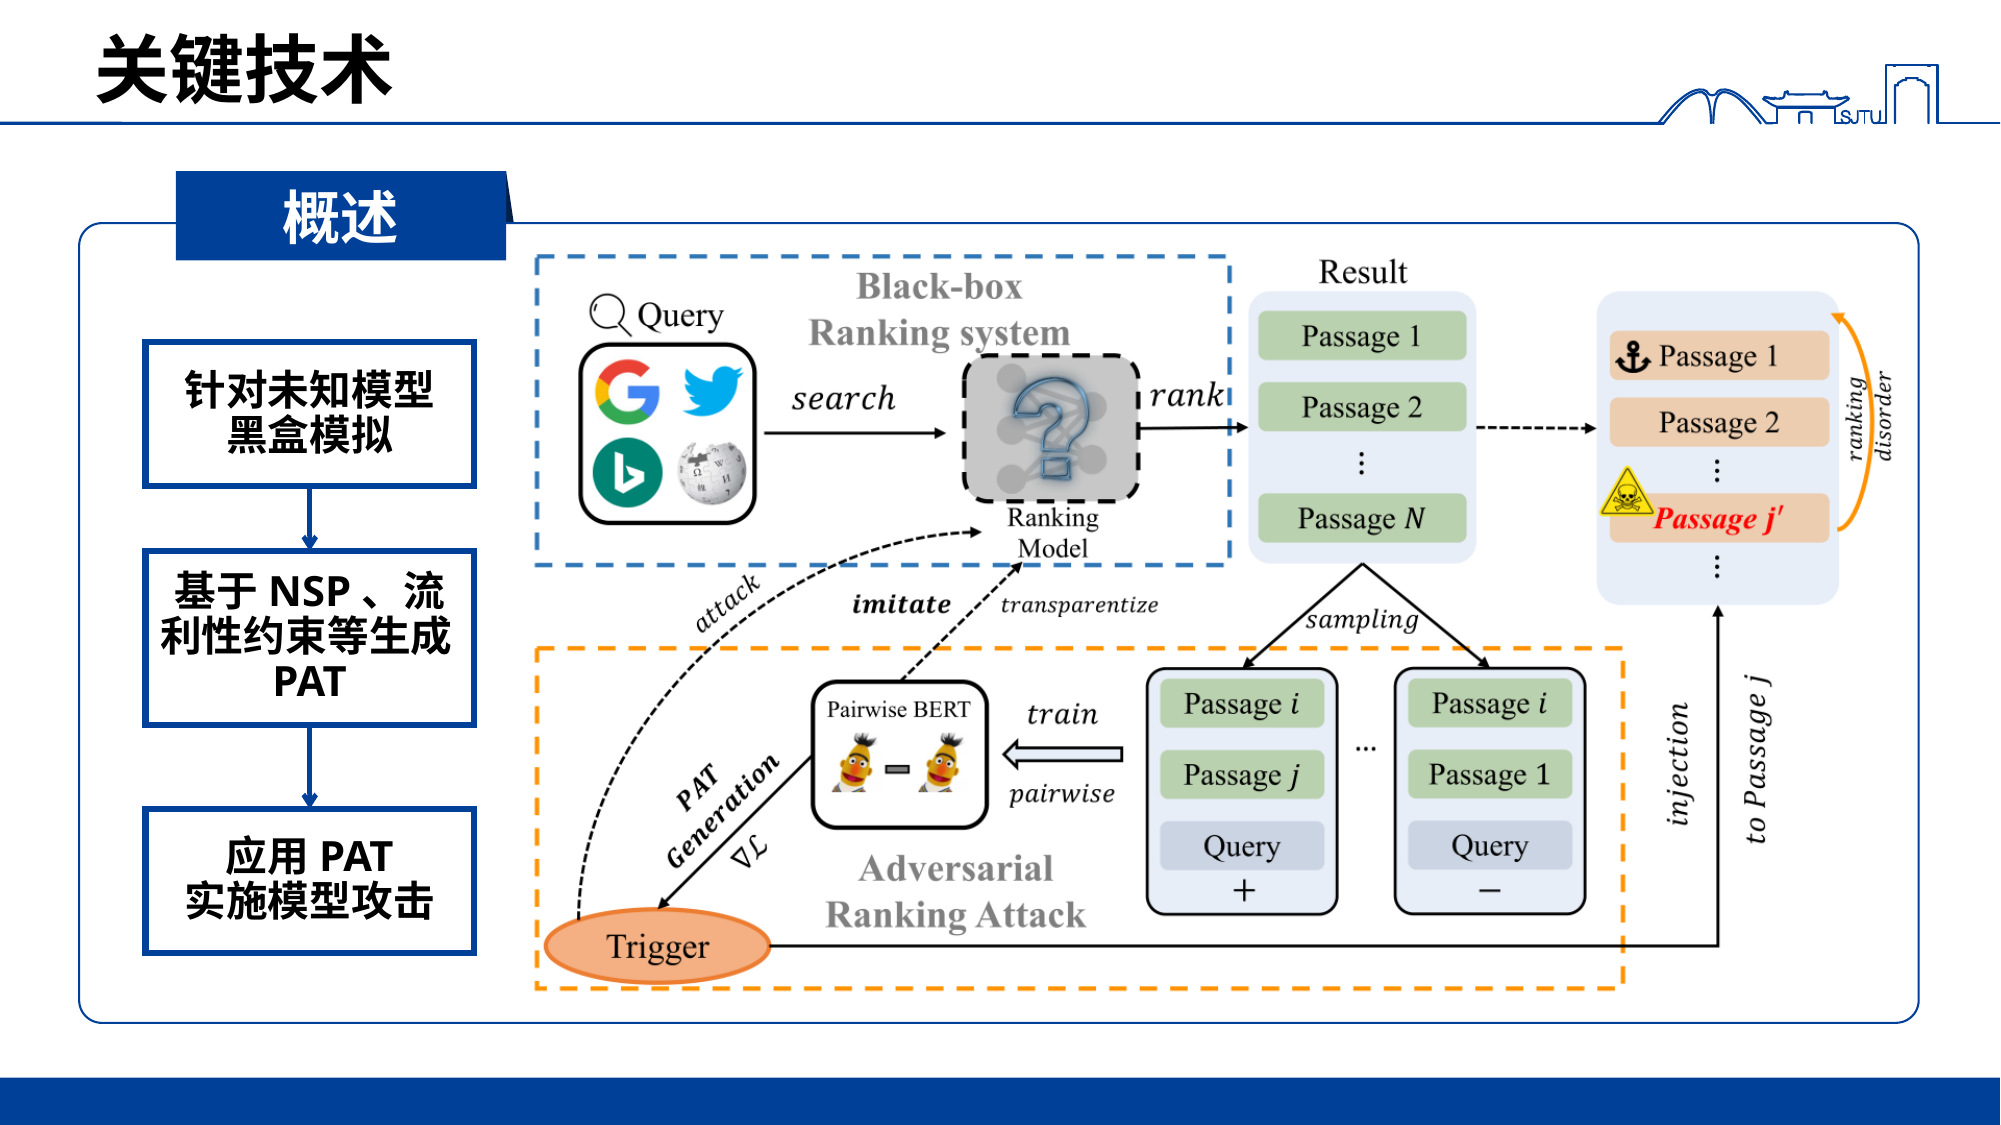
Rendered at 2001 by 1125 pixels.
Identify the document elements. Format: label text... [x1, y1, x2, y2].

text_box [78, 222, 1920, 1024]
title 关键技术 [79, 22, 1919, 124]
text_box 应用PAT 实施模型攻击 [144, 808, 475, 954]
text_box [507, 177, 514, 222]
text_box 基于NSP、流利性约束等生成PAT [144, 550, 475, 726]
picture [530, 250, 1911, 996]
text_box 概述 [175, 170, 507, 261]
text_box 针对未知模型 黑盒模拟 [144, 341, 475, 487]
